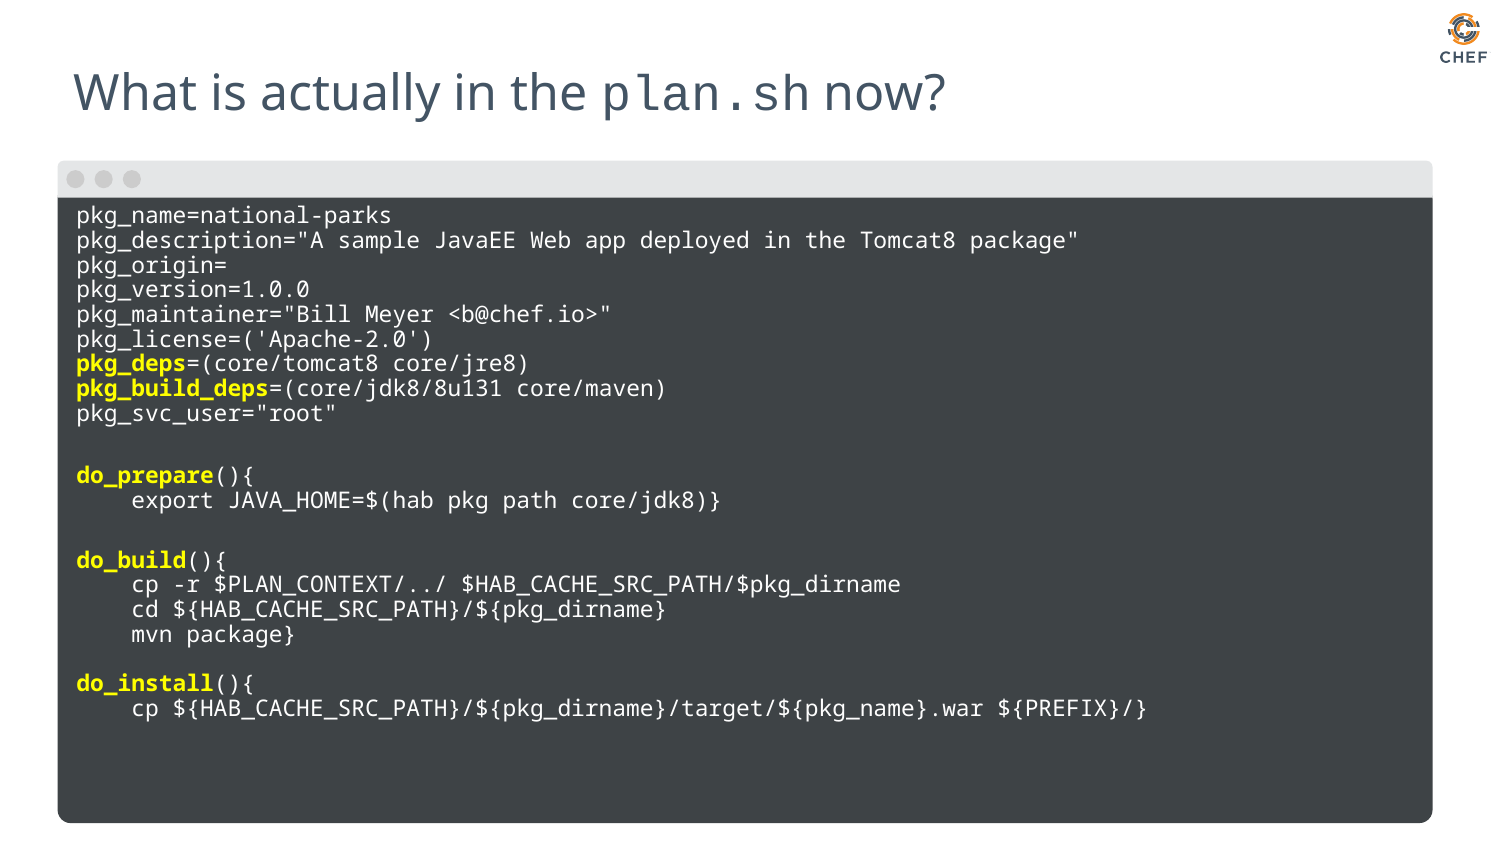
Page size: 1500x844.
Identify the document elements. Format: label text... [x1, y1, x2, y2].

text_box pkg_name=national-parks pkg_description="A sample JavaEE Web app deployed in the Tomcat8 package" pkg_origin= pkg_version=1.0.0 pkg_maintainer="Bill Meyer <b@chef.io>" pkg_license=('Apache-2.0') pkg_deps=(core/tomcat8 core/jre8) pkg_build_deps=(core/jdk8/8u131 core/maven) pkg_svc_user="root" do_prepare(){ export JAVA_HOME=$(hab pkg path core/jdk8)} do_build(){ cp -r $PLAN_CONTEXT/../ $HAB_CACHE_SRC_PATH/$pkg_dirname cd ${HAB_CACHE_SRC_PATH}/${pkg_dirname} mvn package} do_install(){ cp ${HAB_CACHE_SRC_PATH}/${pkg_dirname}/target/${pkg_name}.war ${PREFIX}/} [57, 198, 1433, 824]
picture [1440, 13, 1491, 63]
title What is actually in the plan.sh now? [62, 56, 1438, 125]
text_box [94, 170, 113, 189]
text_box [57, 160, 1433, 198]
text_box [122, 170, 141, 189]
text_box [66, 170, 85, 189]
